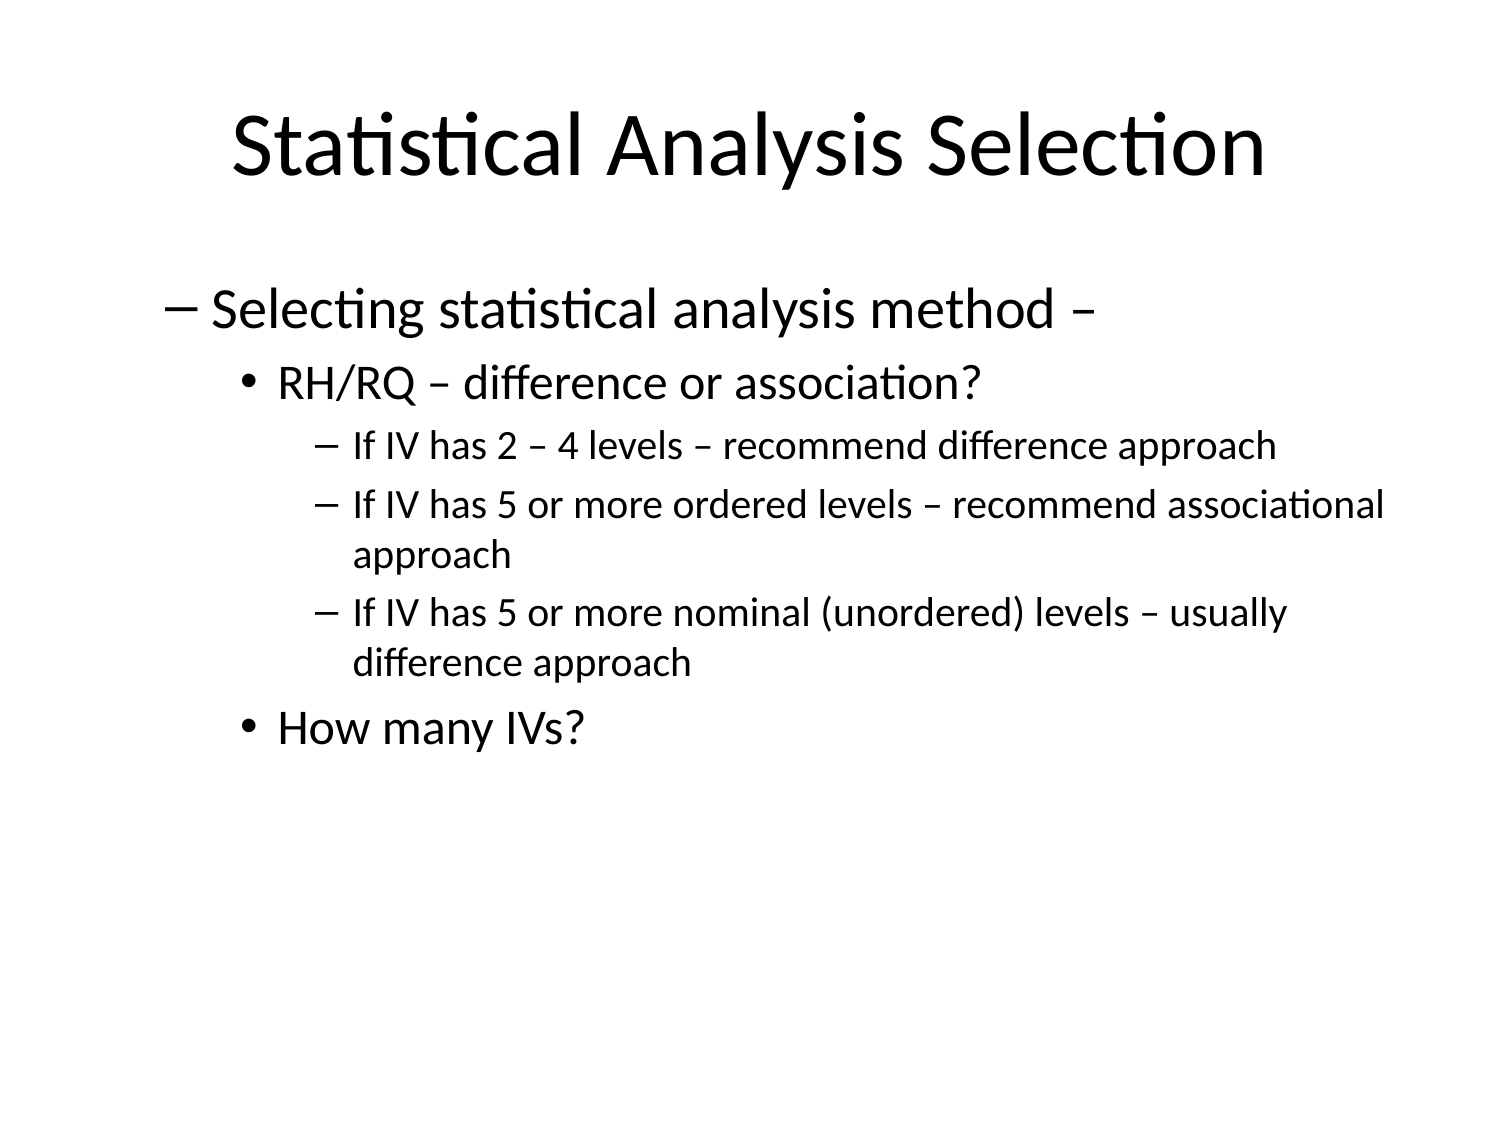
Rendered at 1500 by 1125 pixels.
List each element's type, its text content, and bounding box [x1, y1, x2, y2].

title Statistical Analysis Selection [75, 45, 1425, 233]
list Selecting statistical analysis method – RH/RQ – difference or association? If IV has 2 – 4 levels – recommend difference approach If IV has 5 or more ordered levels – recommend associational approach If IV has 5 or more nominal (unordered) levels – usually difference approach How many IVs? [75, 262, 1425, 1005]
